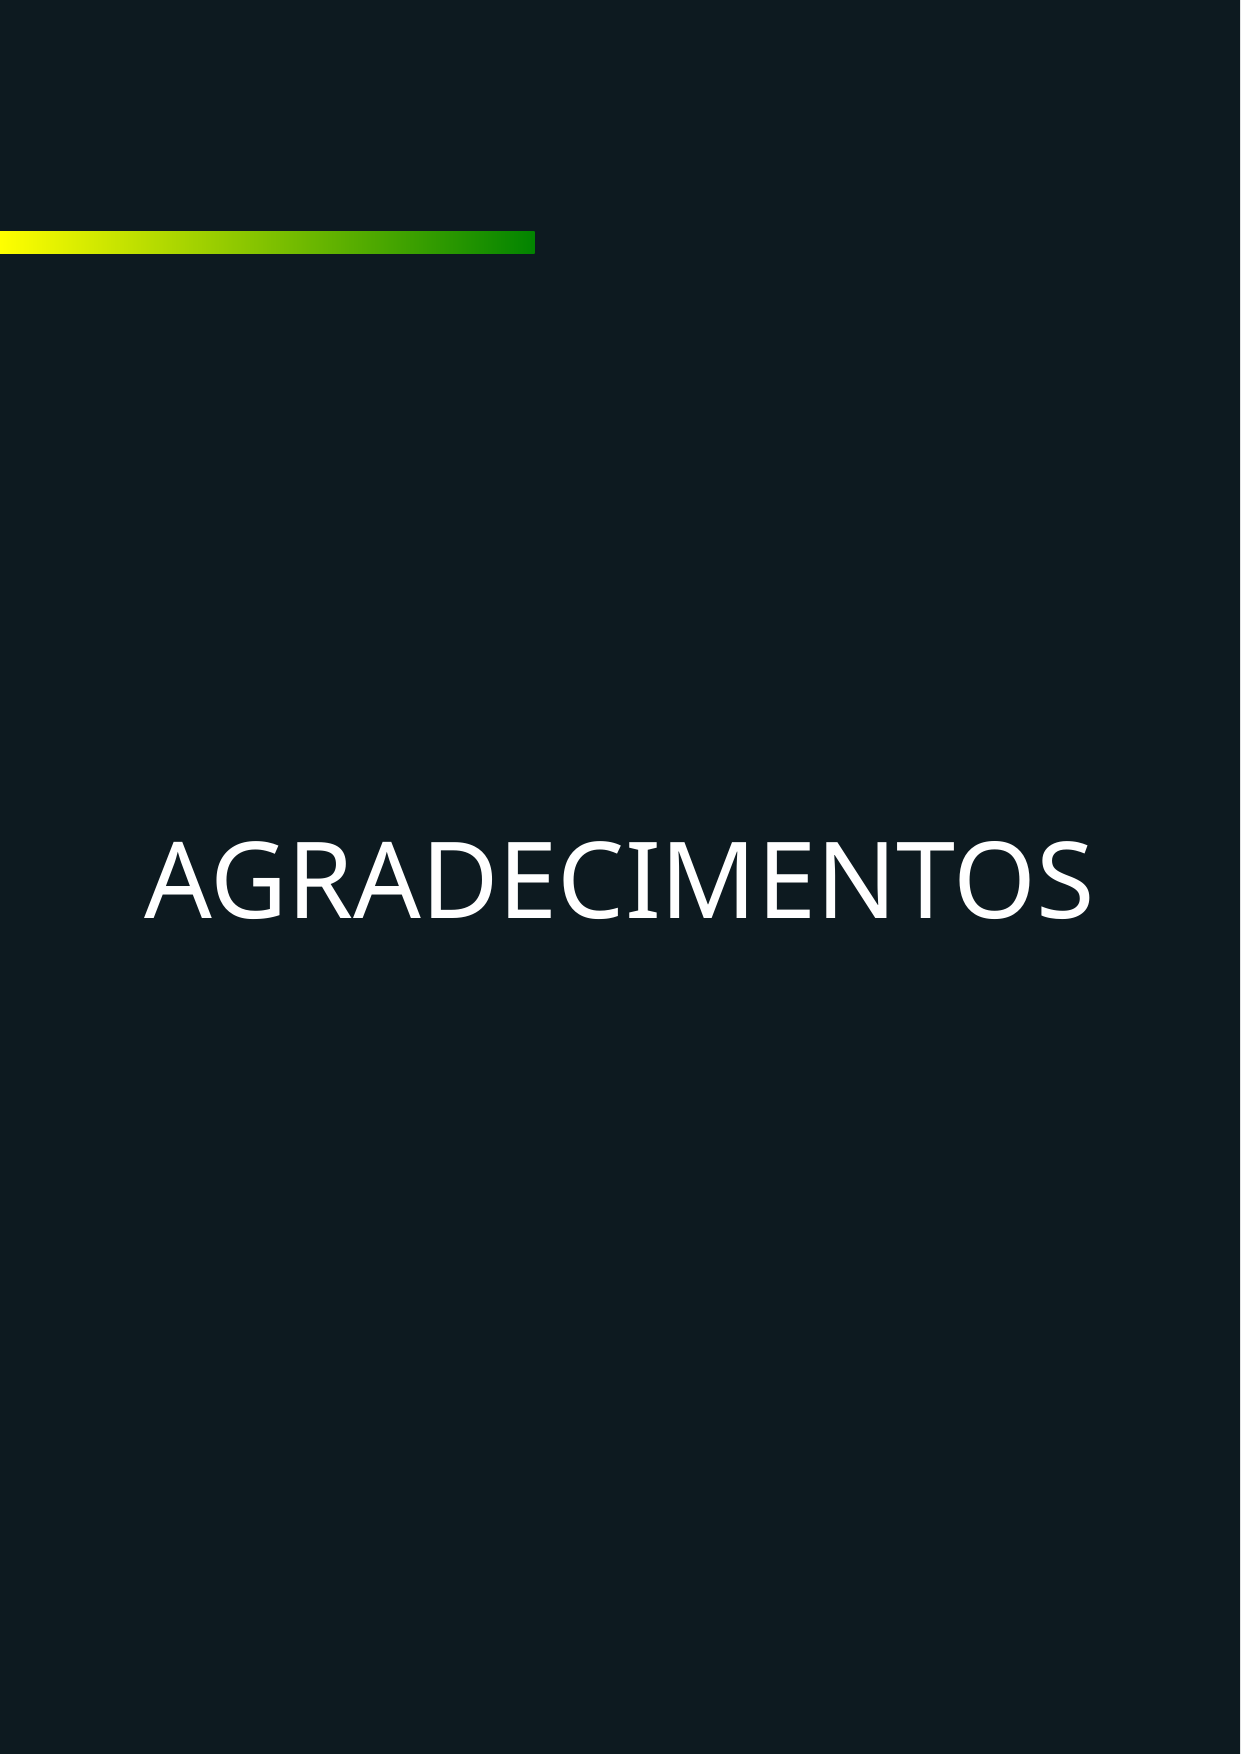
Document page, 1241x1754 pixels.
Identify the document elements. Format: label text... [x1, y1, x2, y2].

text_box [0, 231, 535, 254]
text_box AGRADECIMENTOS [60, 797, 1180, 955]
text_box [0, 0, 1241, 1754]
